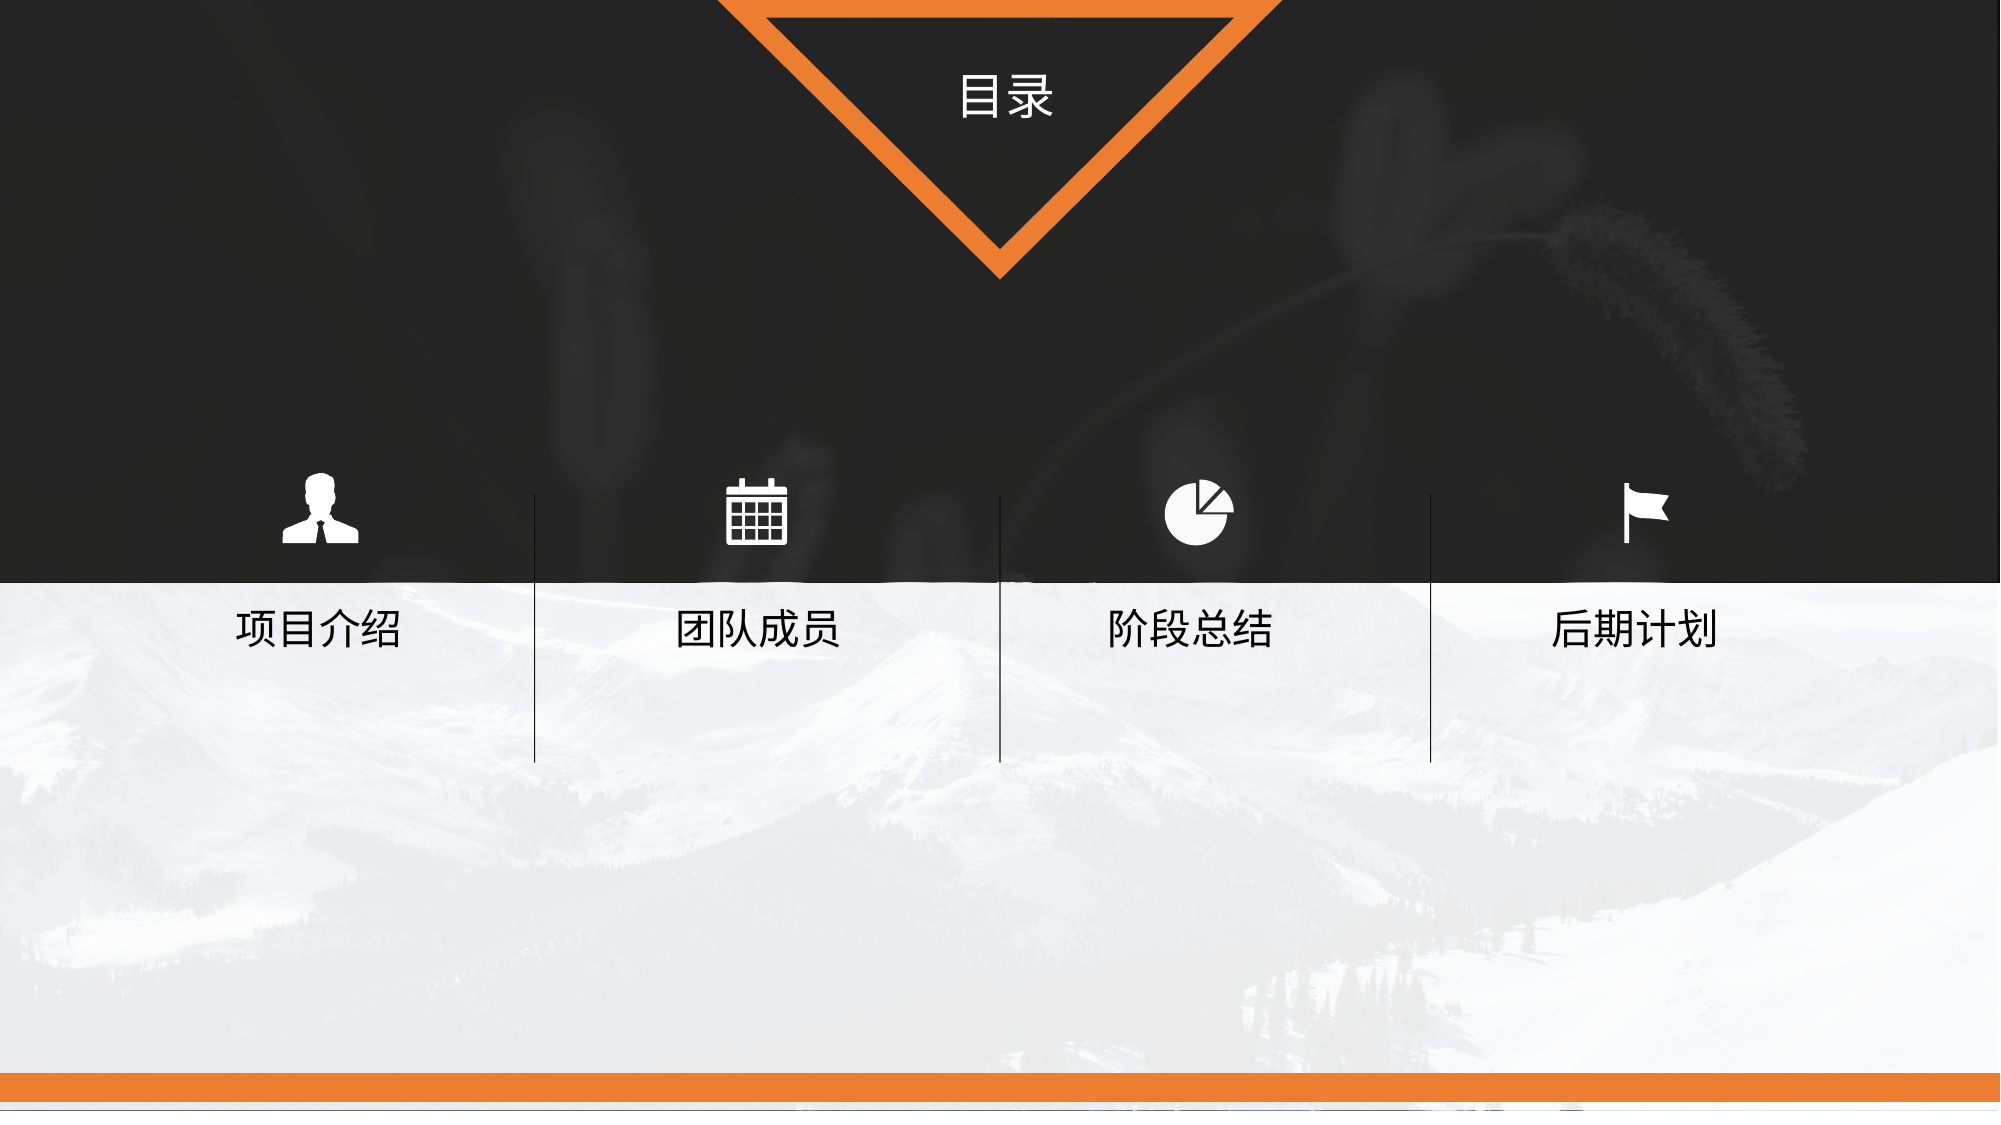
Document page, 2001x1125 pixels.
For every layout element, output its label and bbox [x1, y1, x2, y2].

text_box [726, 478, 788, 545]
text_box [1164, 479, 1234, 546]
text_box [0, 584, 1999, 1111]
picture [0, 0, 2000, 584]
